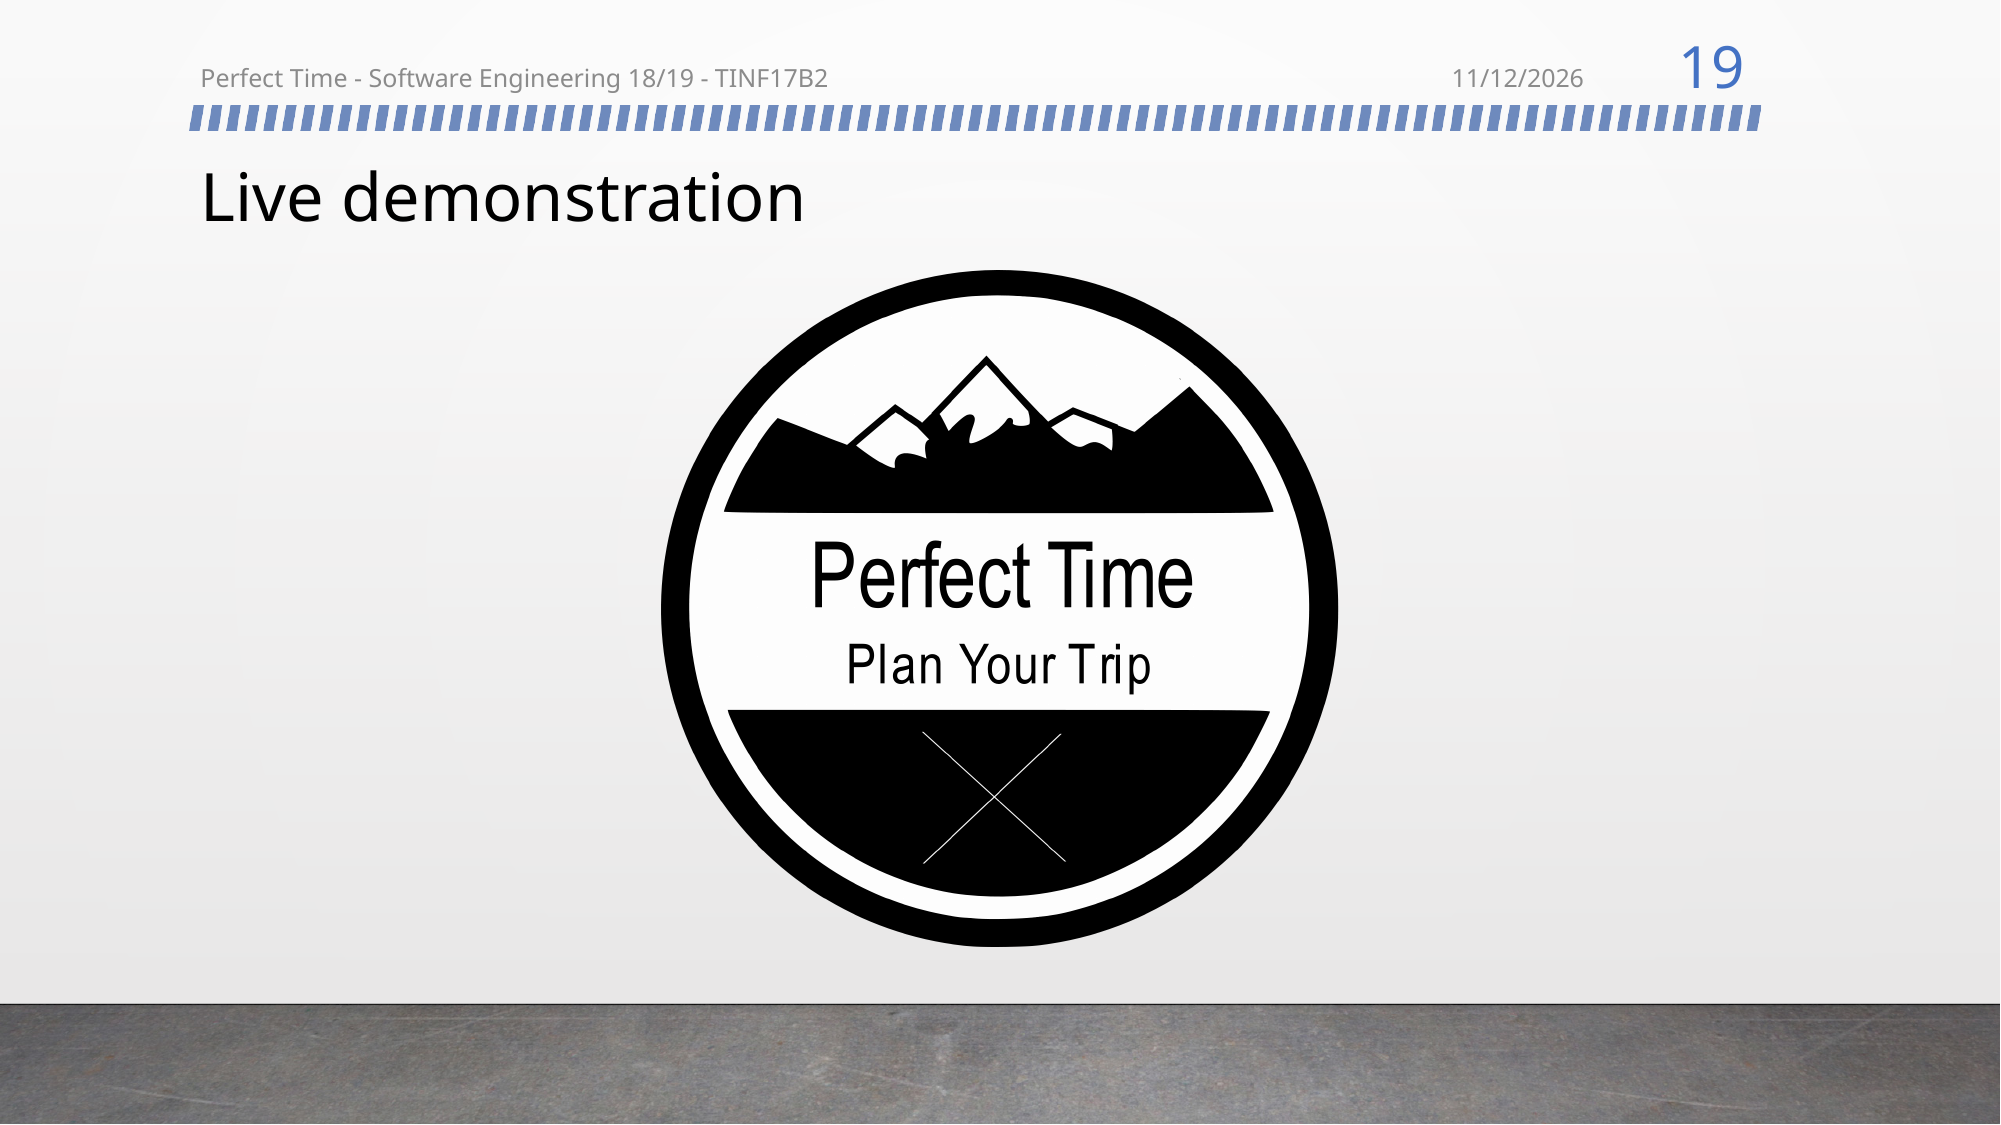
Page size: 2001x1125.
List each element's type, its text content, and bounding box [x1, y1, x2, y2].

footer Perfect Time - Software Engineering 18/19 - TINF17B2 [185, 54, 1160, 105]
picture [0, 1004, 2000, 1124]
picture [660, 269, 1339, 948]
title Live demonstration [185, 156, 1761, 329]
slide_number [1186, 54, 1600, 105]
slide_number 19 [1626, 22, 1760, 106]
